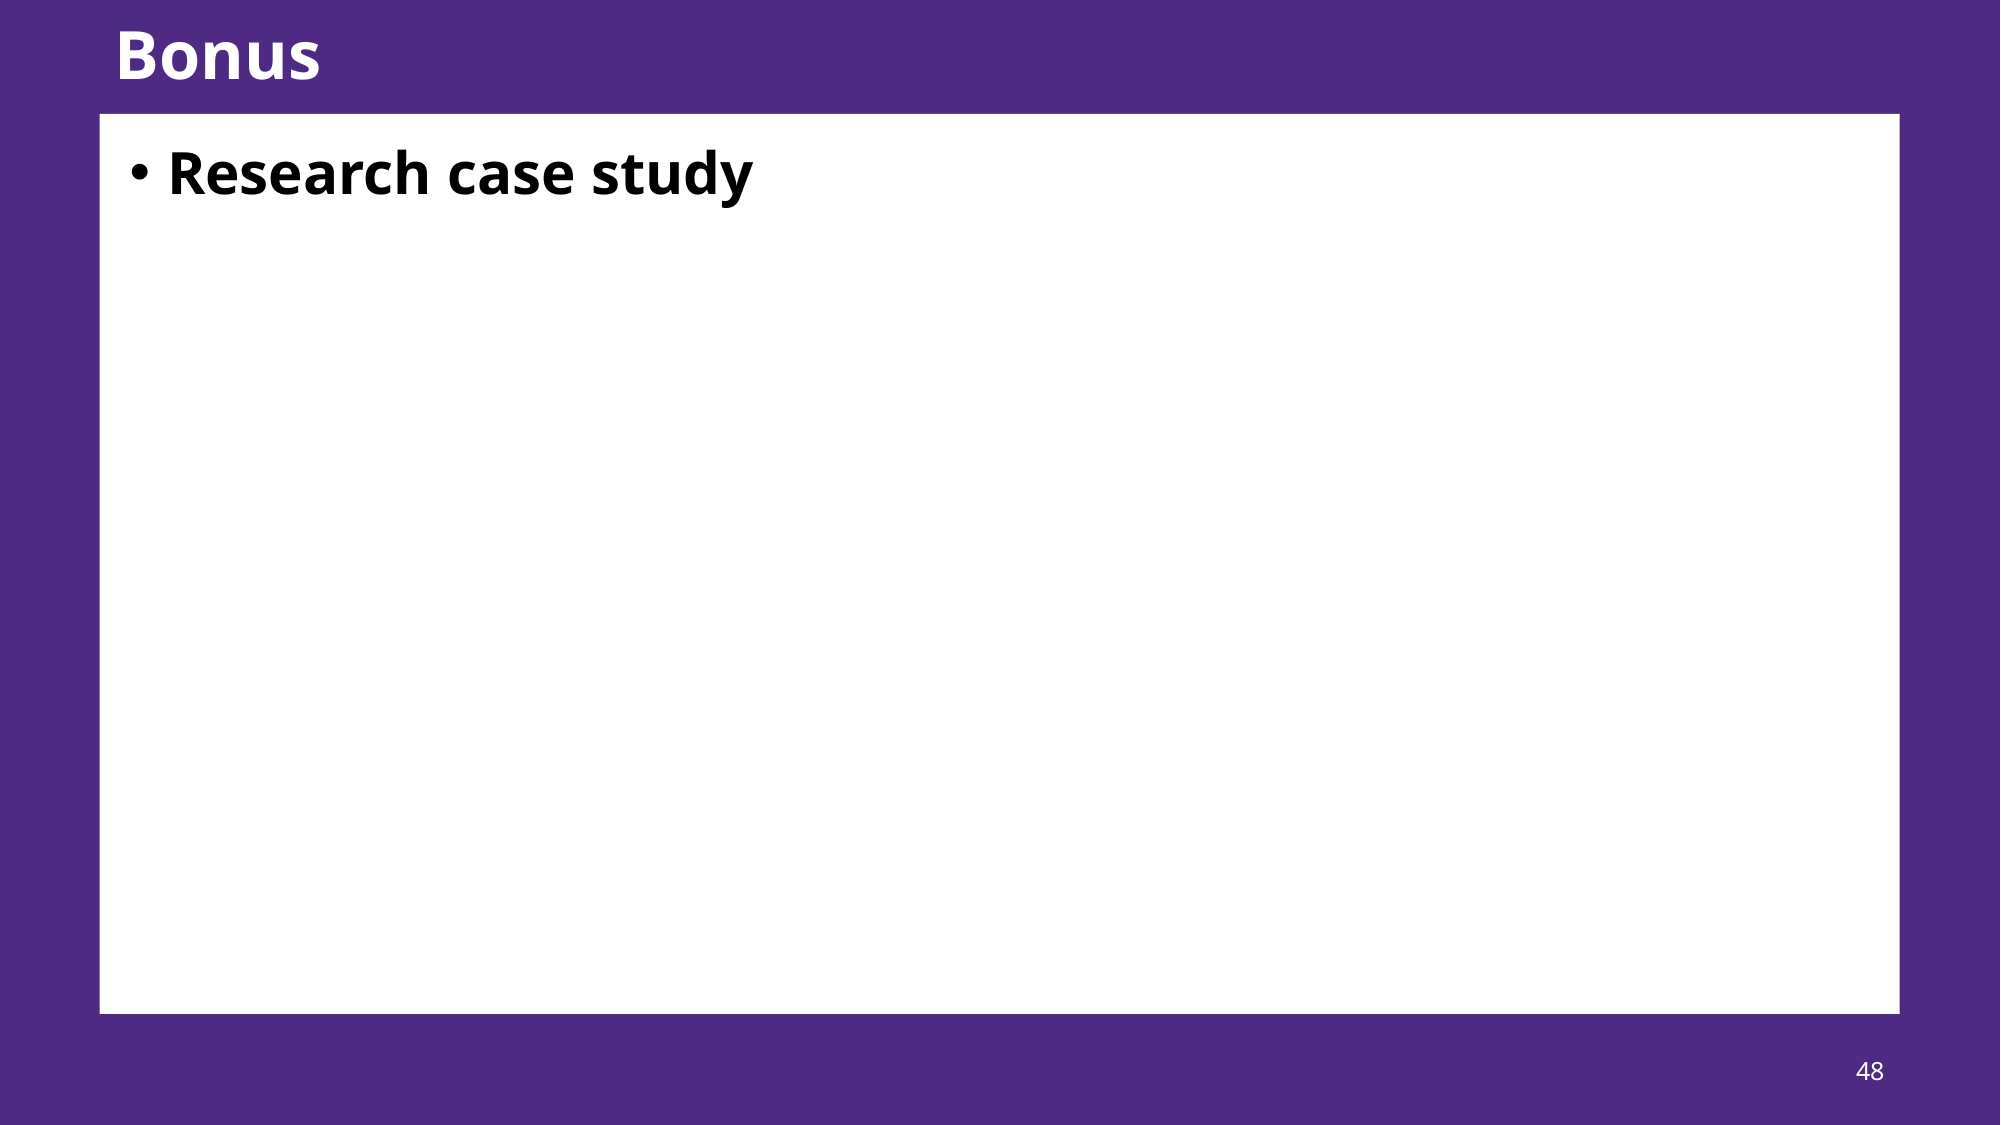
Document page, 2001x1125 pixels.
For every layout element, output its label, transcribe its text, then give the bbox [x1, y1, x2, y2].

slide_number 48 [1749, 1042, 1900, 1103]
list Research case study [99, 114, 1900, 1014]
title Bonus [99, 1, 1900, 114]
